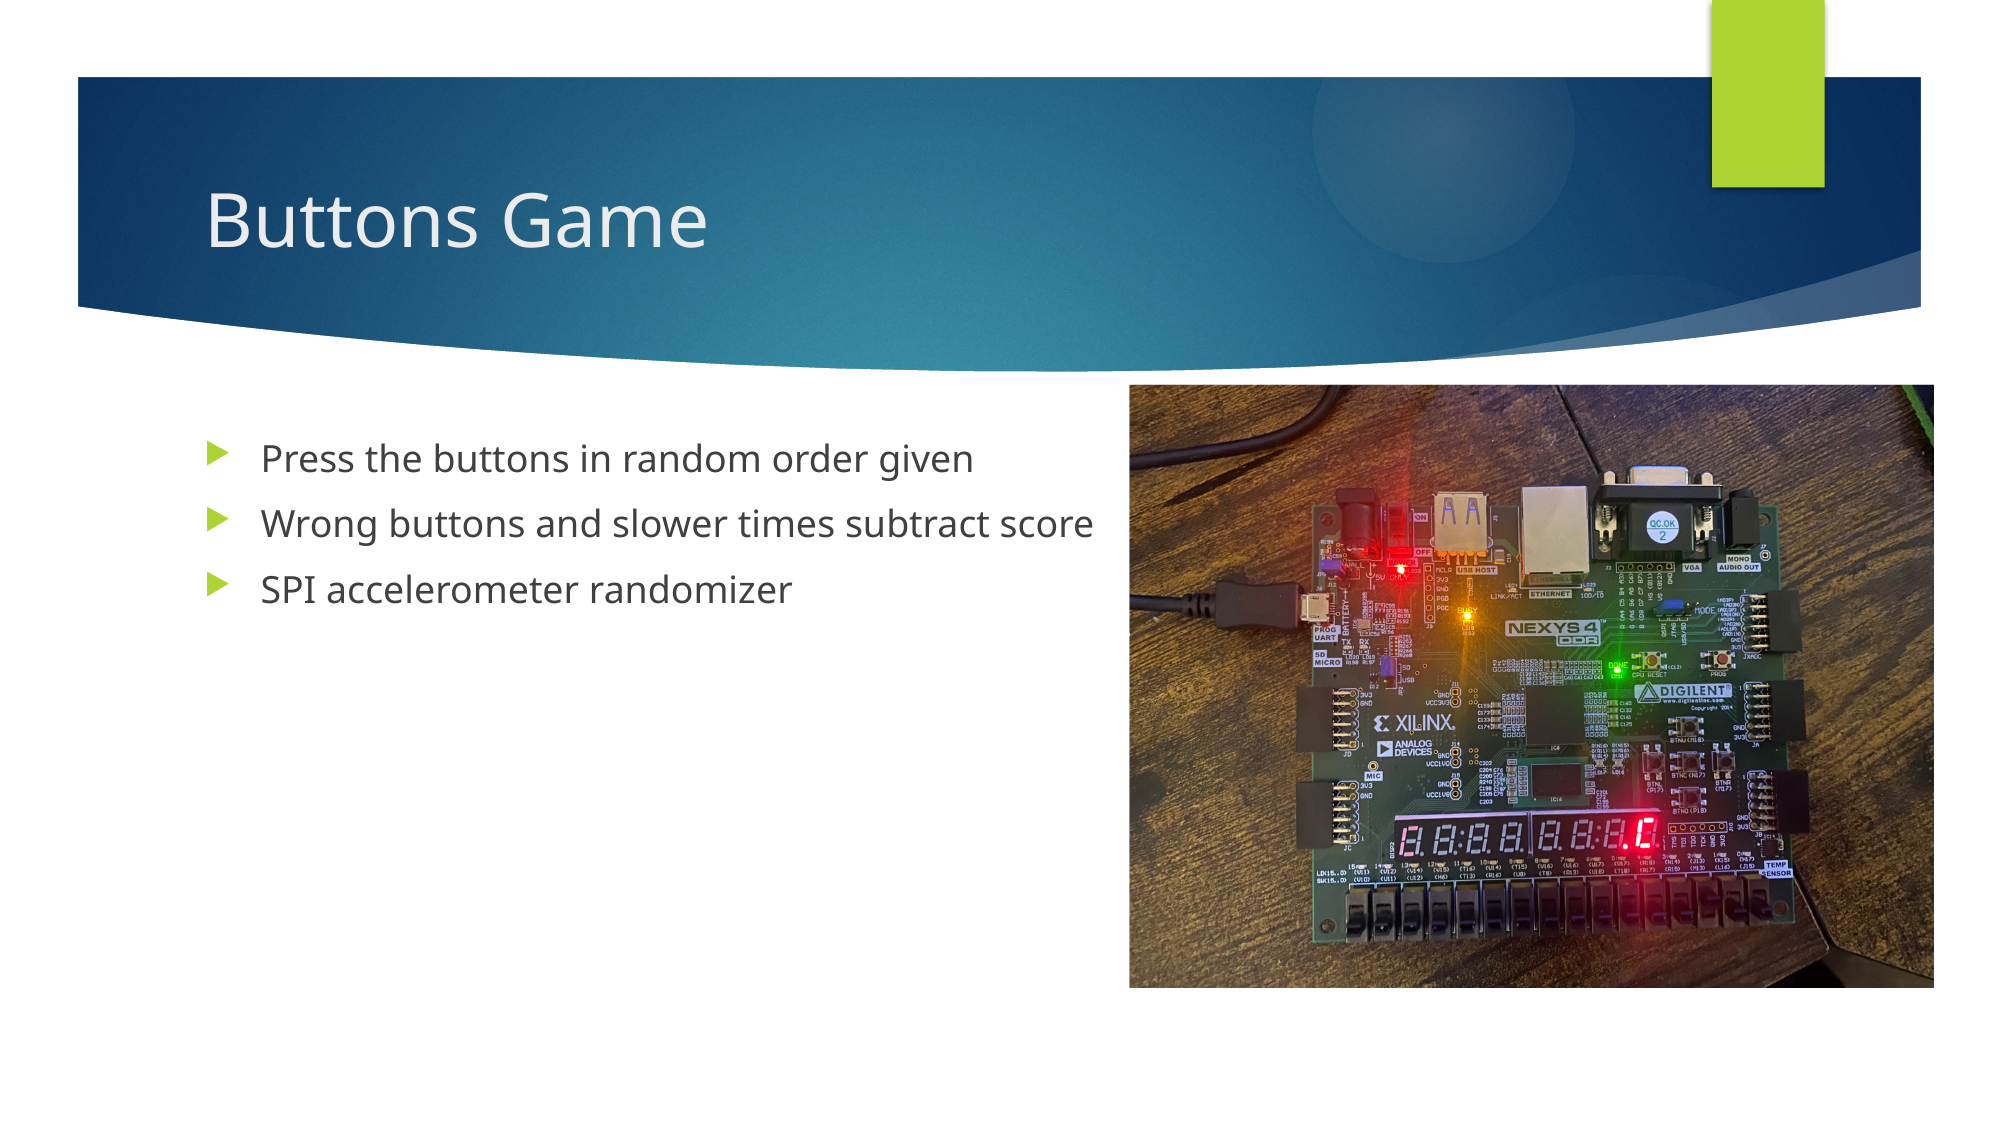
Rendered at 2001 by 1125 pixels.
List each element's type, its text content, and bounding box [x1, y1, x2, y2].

picture [1131, 283, 1933, 1089]
title Buttons Game [189, 159, 1627, 276]
list Press the buttons in random order given Wrong buttons and slower times subtract score SPI accelerometer randomizer [189, 427, 1129, 988]
